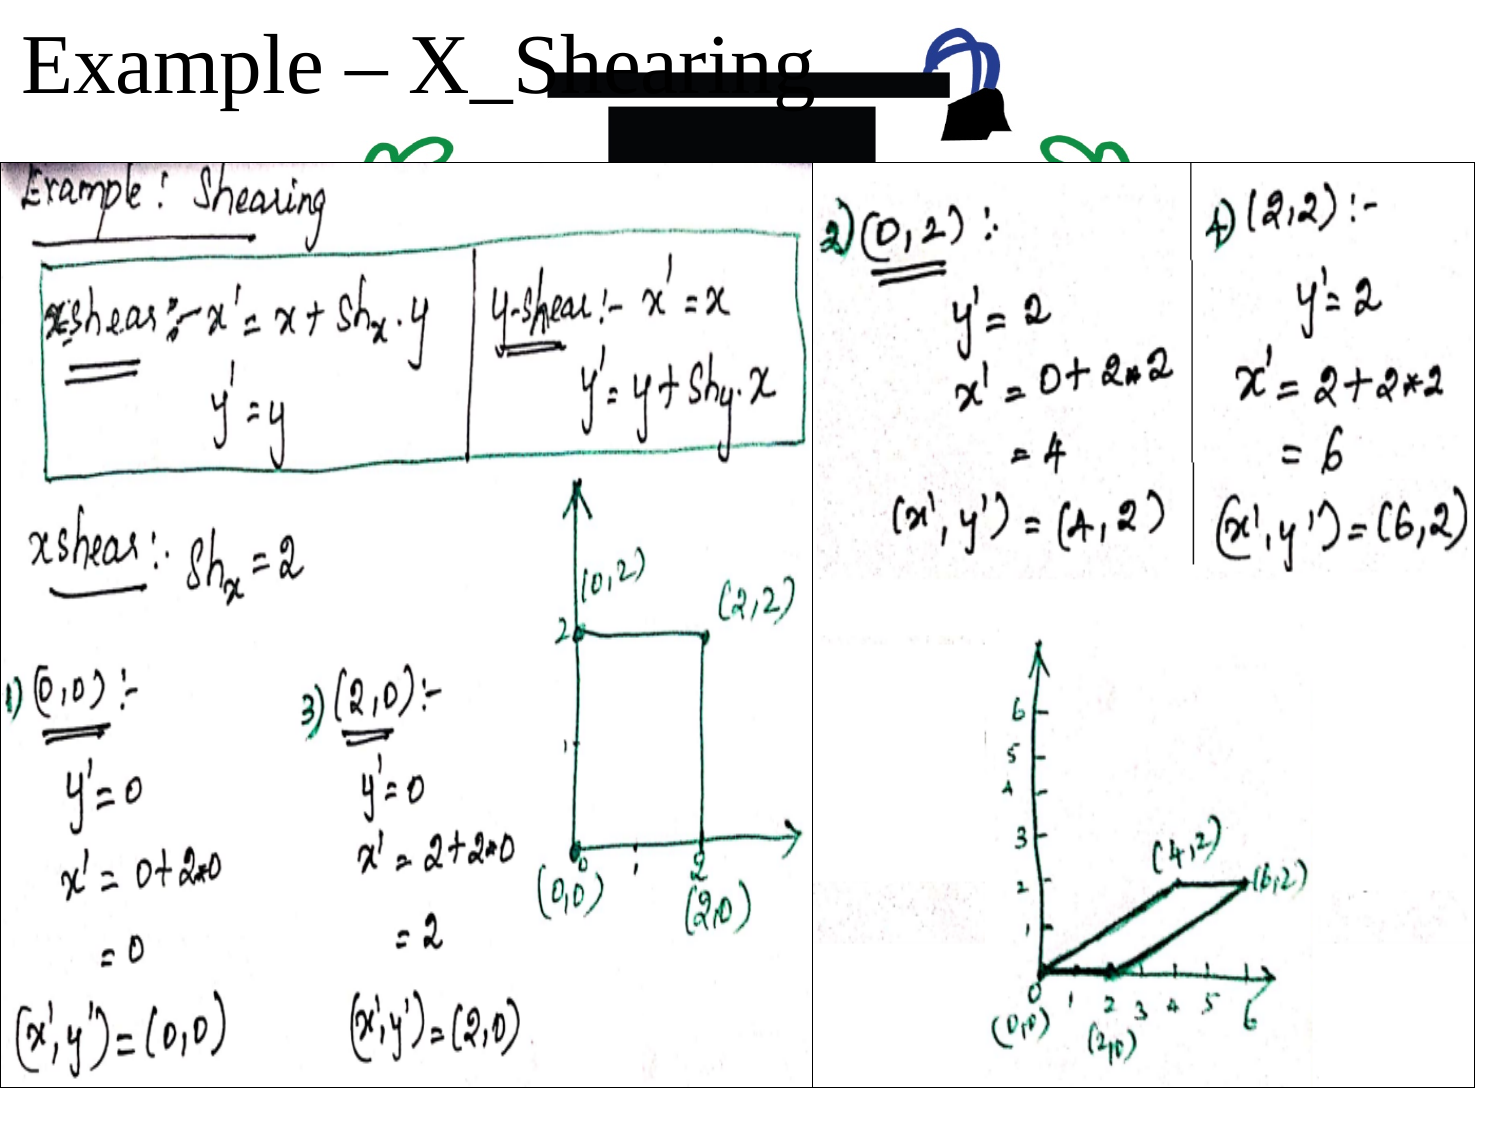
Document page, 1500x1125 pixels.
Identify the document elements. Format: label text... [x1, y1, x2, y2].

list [0, 162, 810, 1088]
title Example – X_Shearing [6, 0, 1357, 119]
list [812, 162, 1476, 1088]
picture [0, 0, 1500, 1125]
